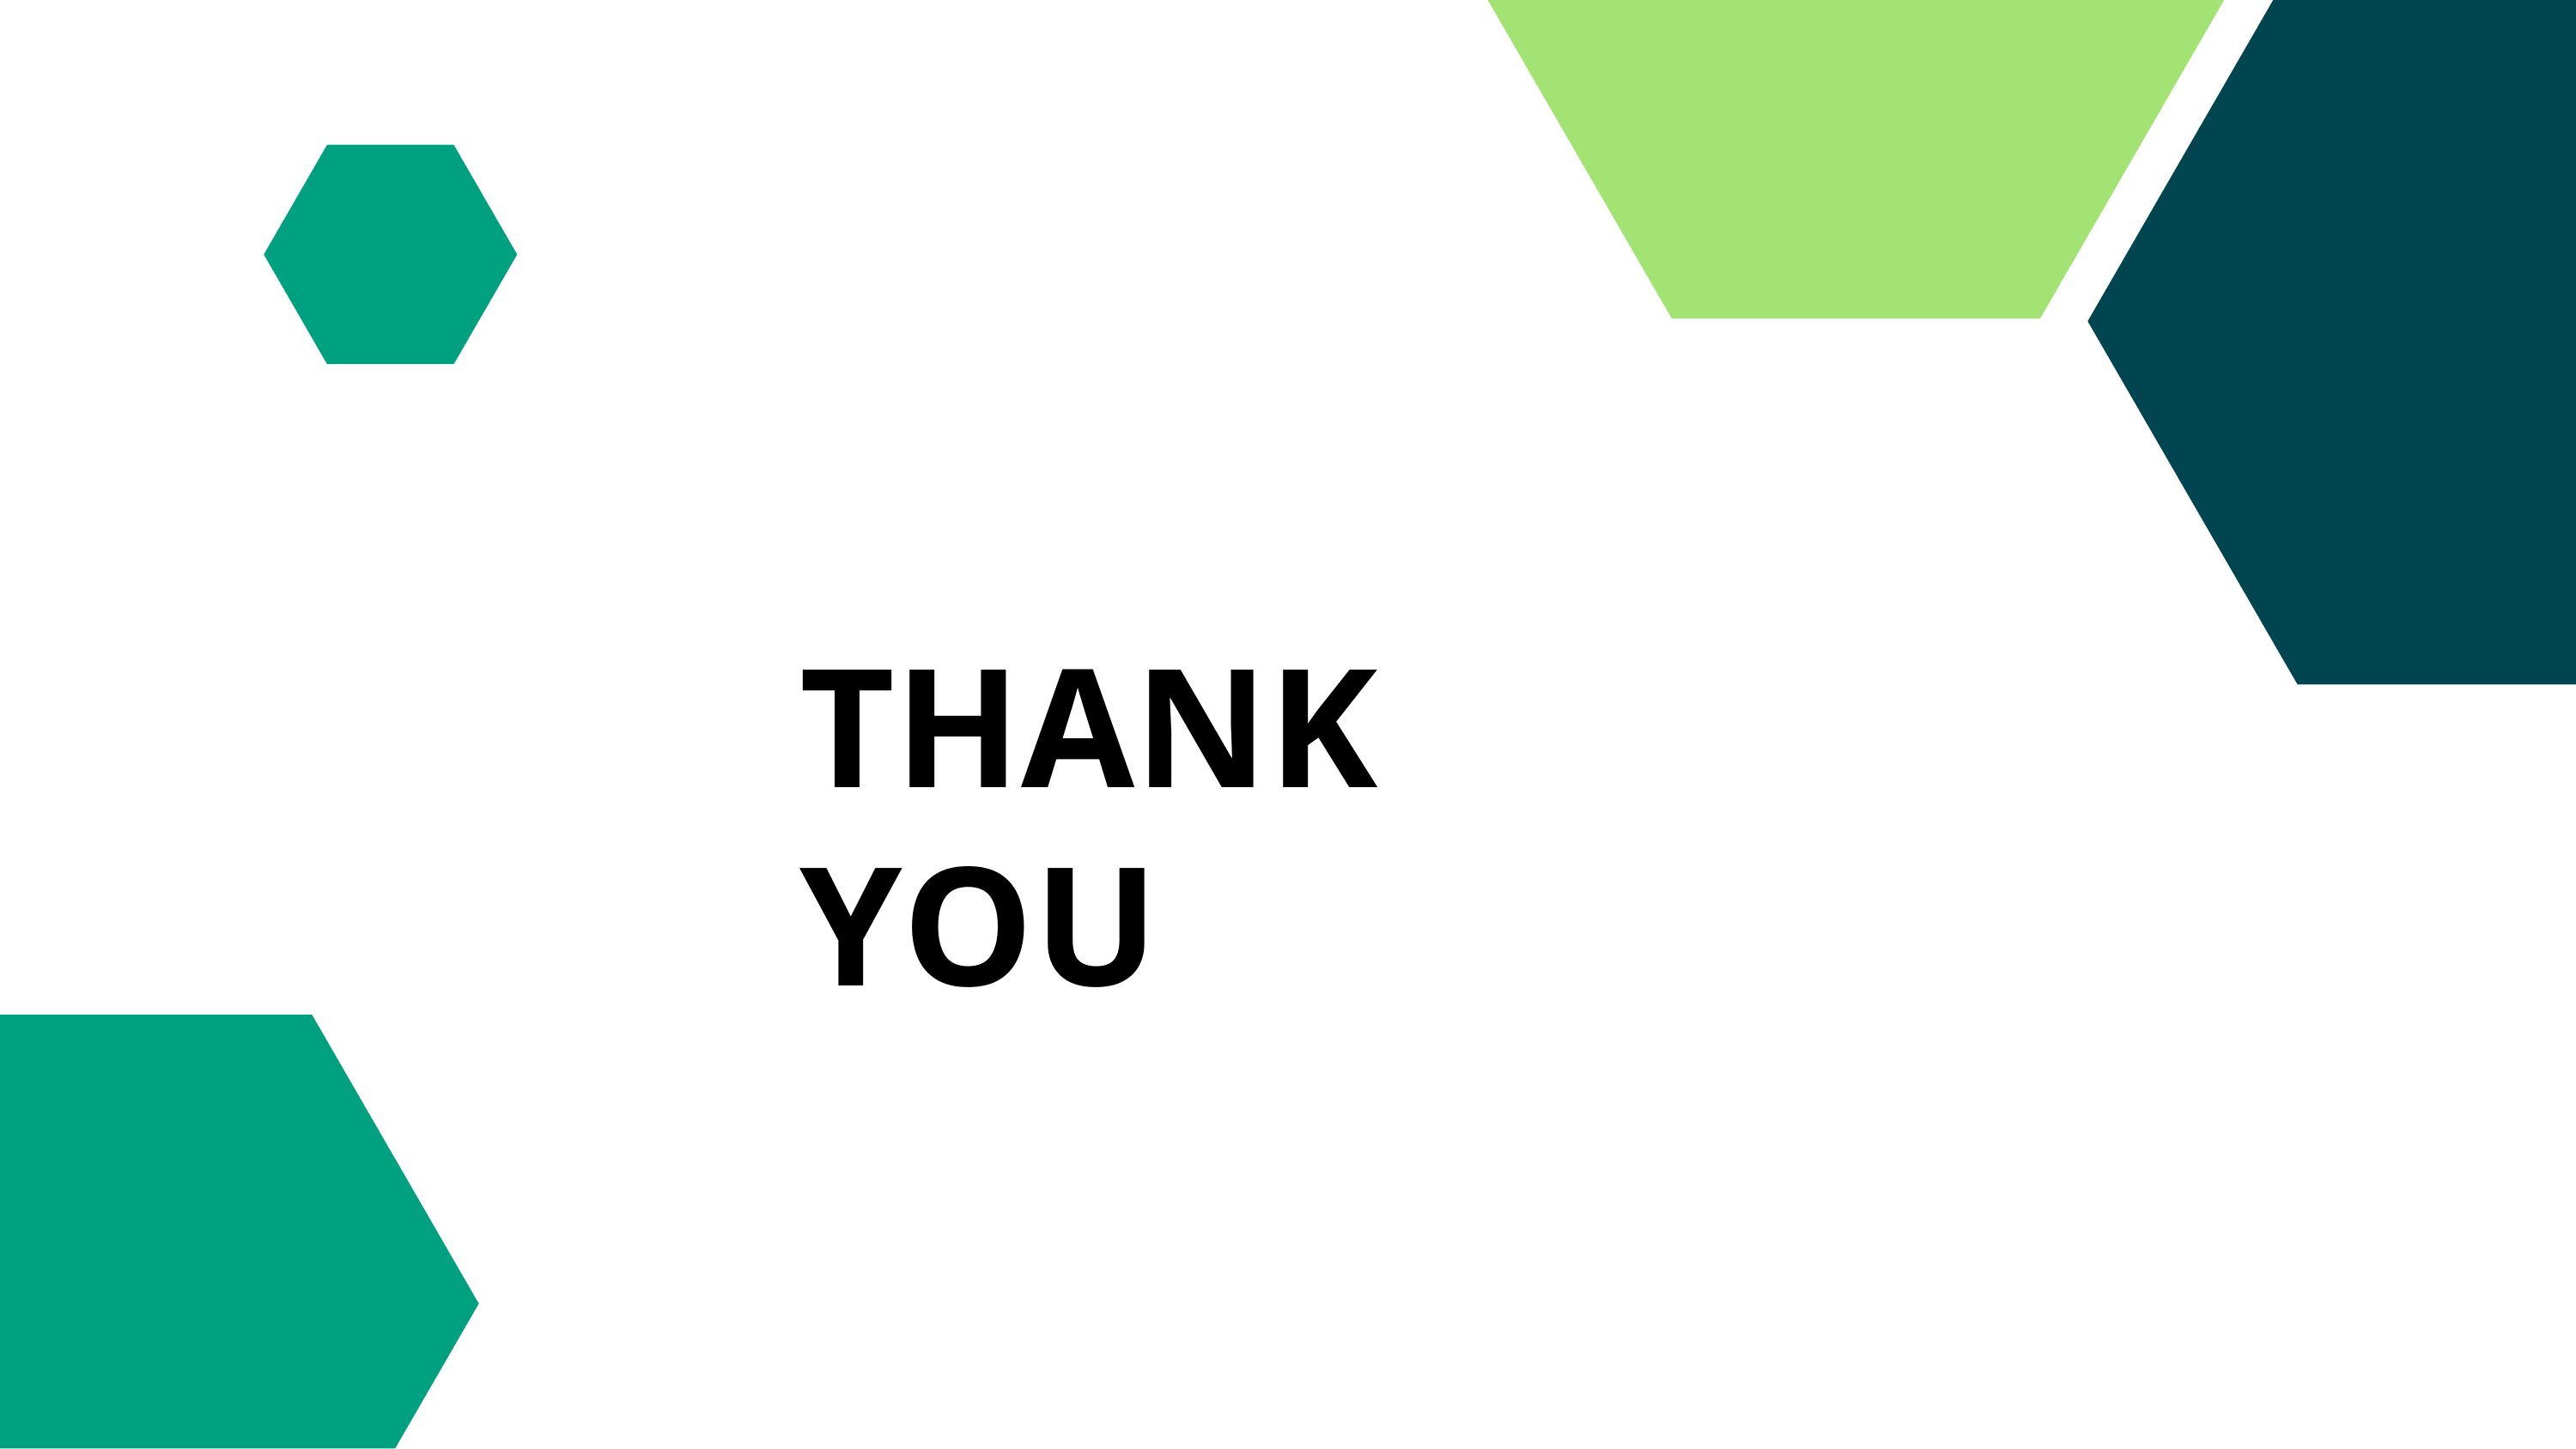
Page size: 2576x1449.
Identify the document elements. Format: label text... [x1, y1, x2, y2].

text_box [0, 1014, 479, 1449]
text_box [264, 144, 518, 365]
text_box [1487, 0, 2576, 685]
title THANK YOU [798, 621, 1778, 1019]
